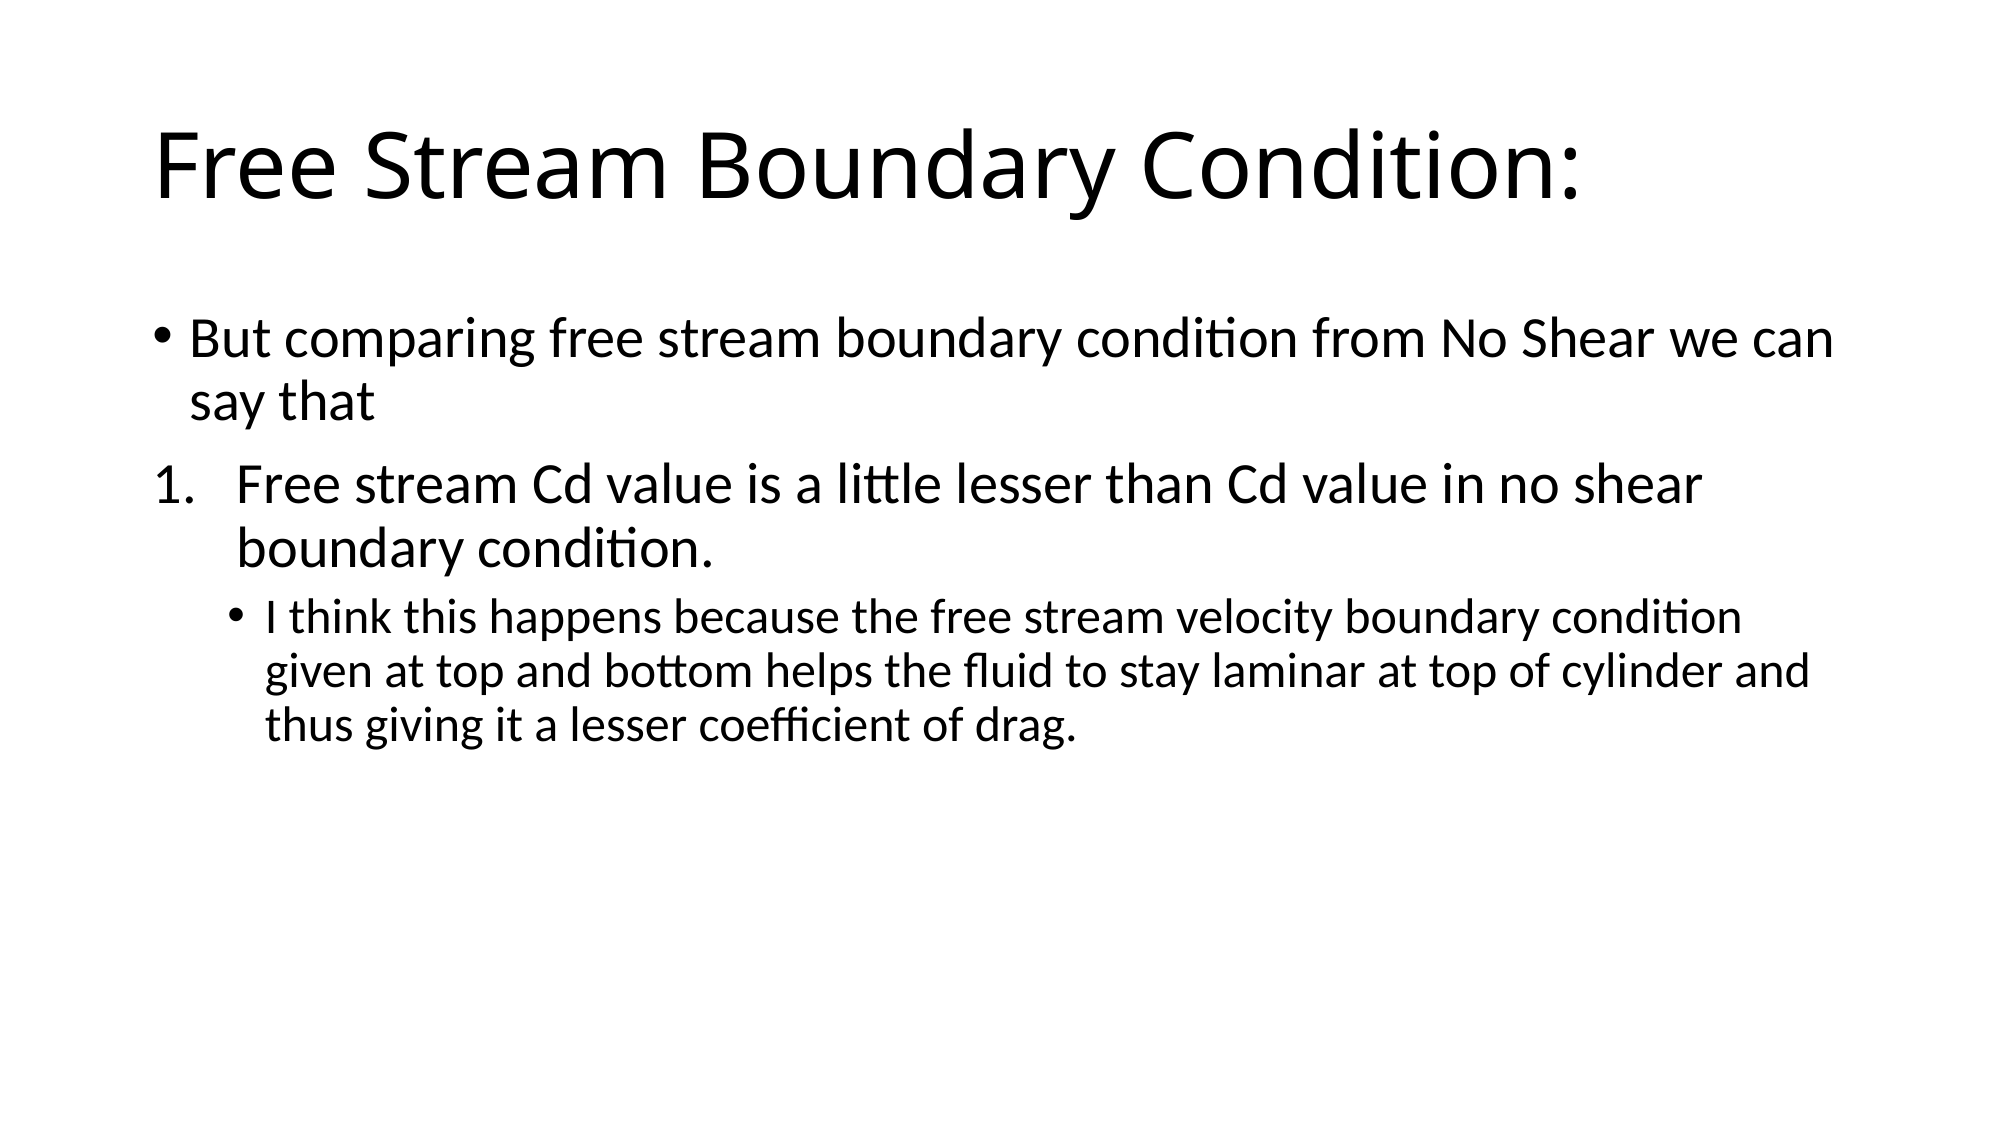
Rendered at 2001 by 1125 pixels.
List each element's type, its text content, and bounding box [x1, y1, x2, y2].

title Free Stream Boundary Condition: [137, 59, 1863, 278]
list But comparing free stream boundary condition from No Shear we can say that Free stream Cd value is a little lesser than Cd value in no shear boundary condition. I think this happens because the free stream velocity boundary condition given at top and bottom helps the fluid to stay laminar at top of cylinder and thus giving it a lesser coefficient of drag. [137, 299, 1863, 1014]
